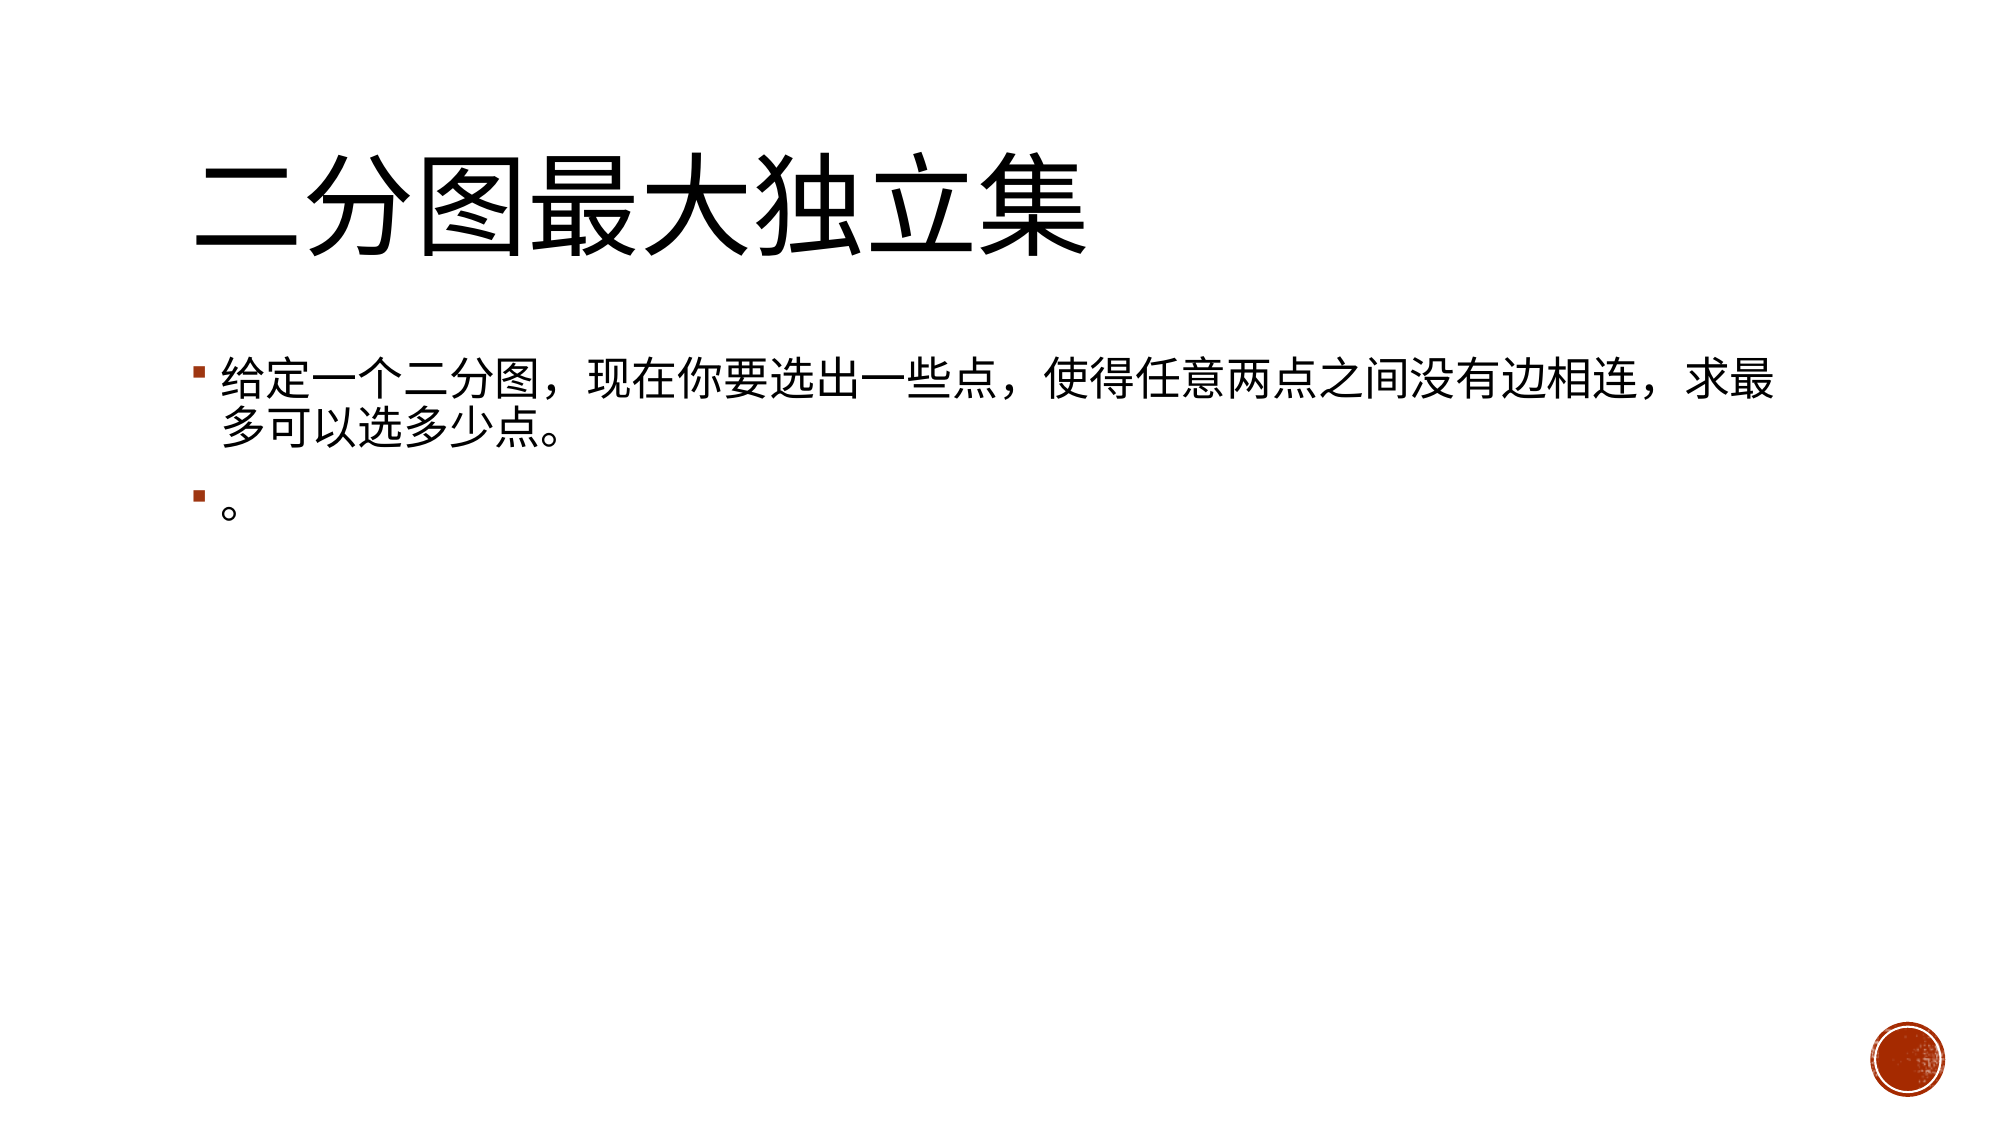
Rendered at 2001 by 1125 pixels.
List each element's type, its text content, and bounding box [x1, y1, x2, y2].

title 二分图最大独立集 [175, 79, 1826, 344]
text_box [1868, 1018, 1947, 1097]
